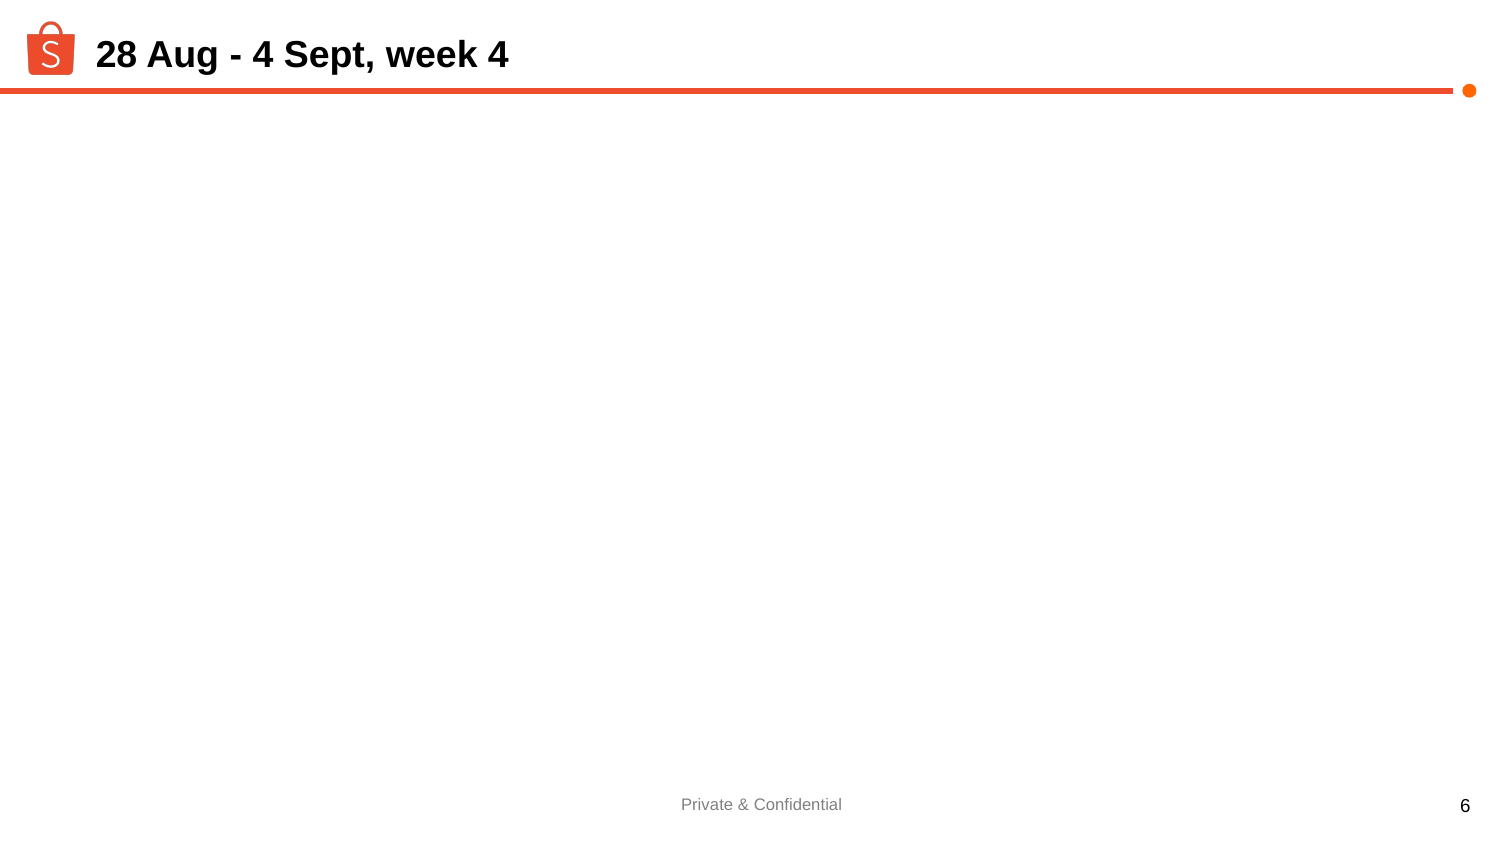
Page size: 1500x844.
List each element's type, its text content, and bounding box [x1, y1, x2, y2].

picture [24, 21, 77, 78]
slide_number ‹#› [1139, 782, 1477, 827]
title 28 Aug - 4 Sept, week 4 [87, 14, 1413, 84]
